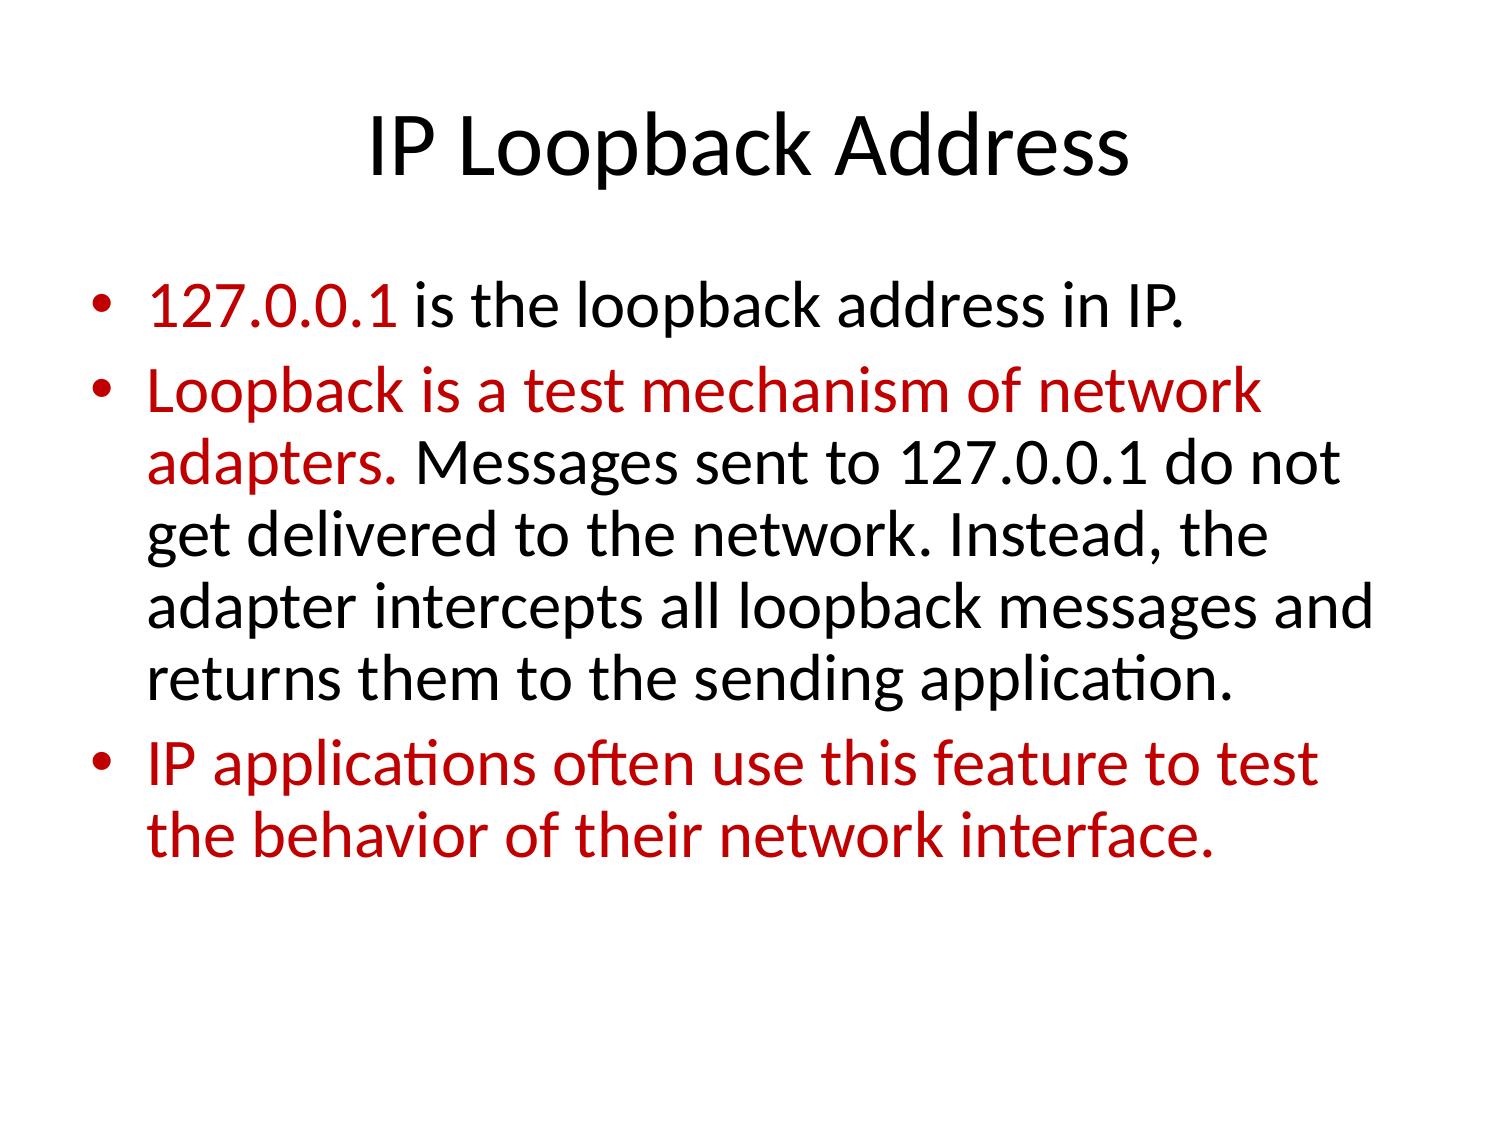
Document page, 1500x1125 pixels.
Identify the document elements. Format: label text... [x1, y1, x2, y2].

title IP Loopback Address [75, 45, 1425, 233]
list 127.0.0.1 is the loopback address in IP. Loopback is a test mechanism of network adapters. Messages sent to 127.0.0.1 do not get delivered to the network. Instead, the adapter intercepts all loopback messages and returns them to the sending application. IP applications often use this feature to test the behavior of their network interface. [75, 262, 1425, 1005]
